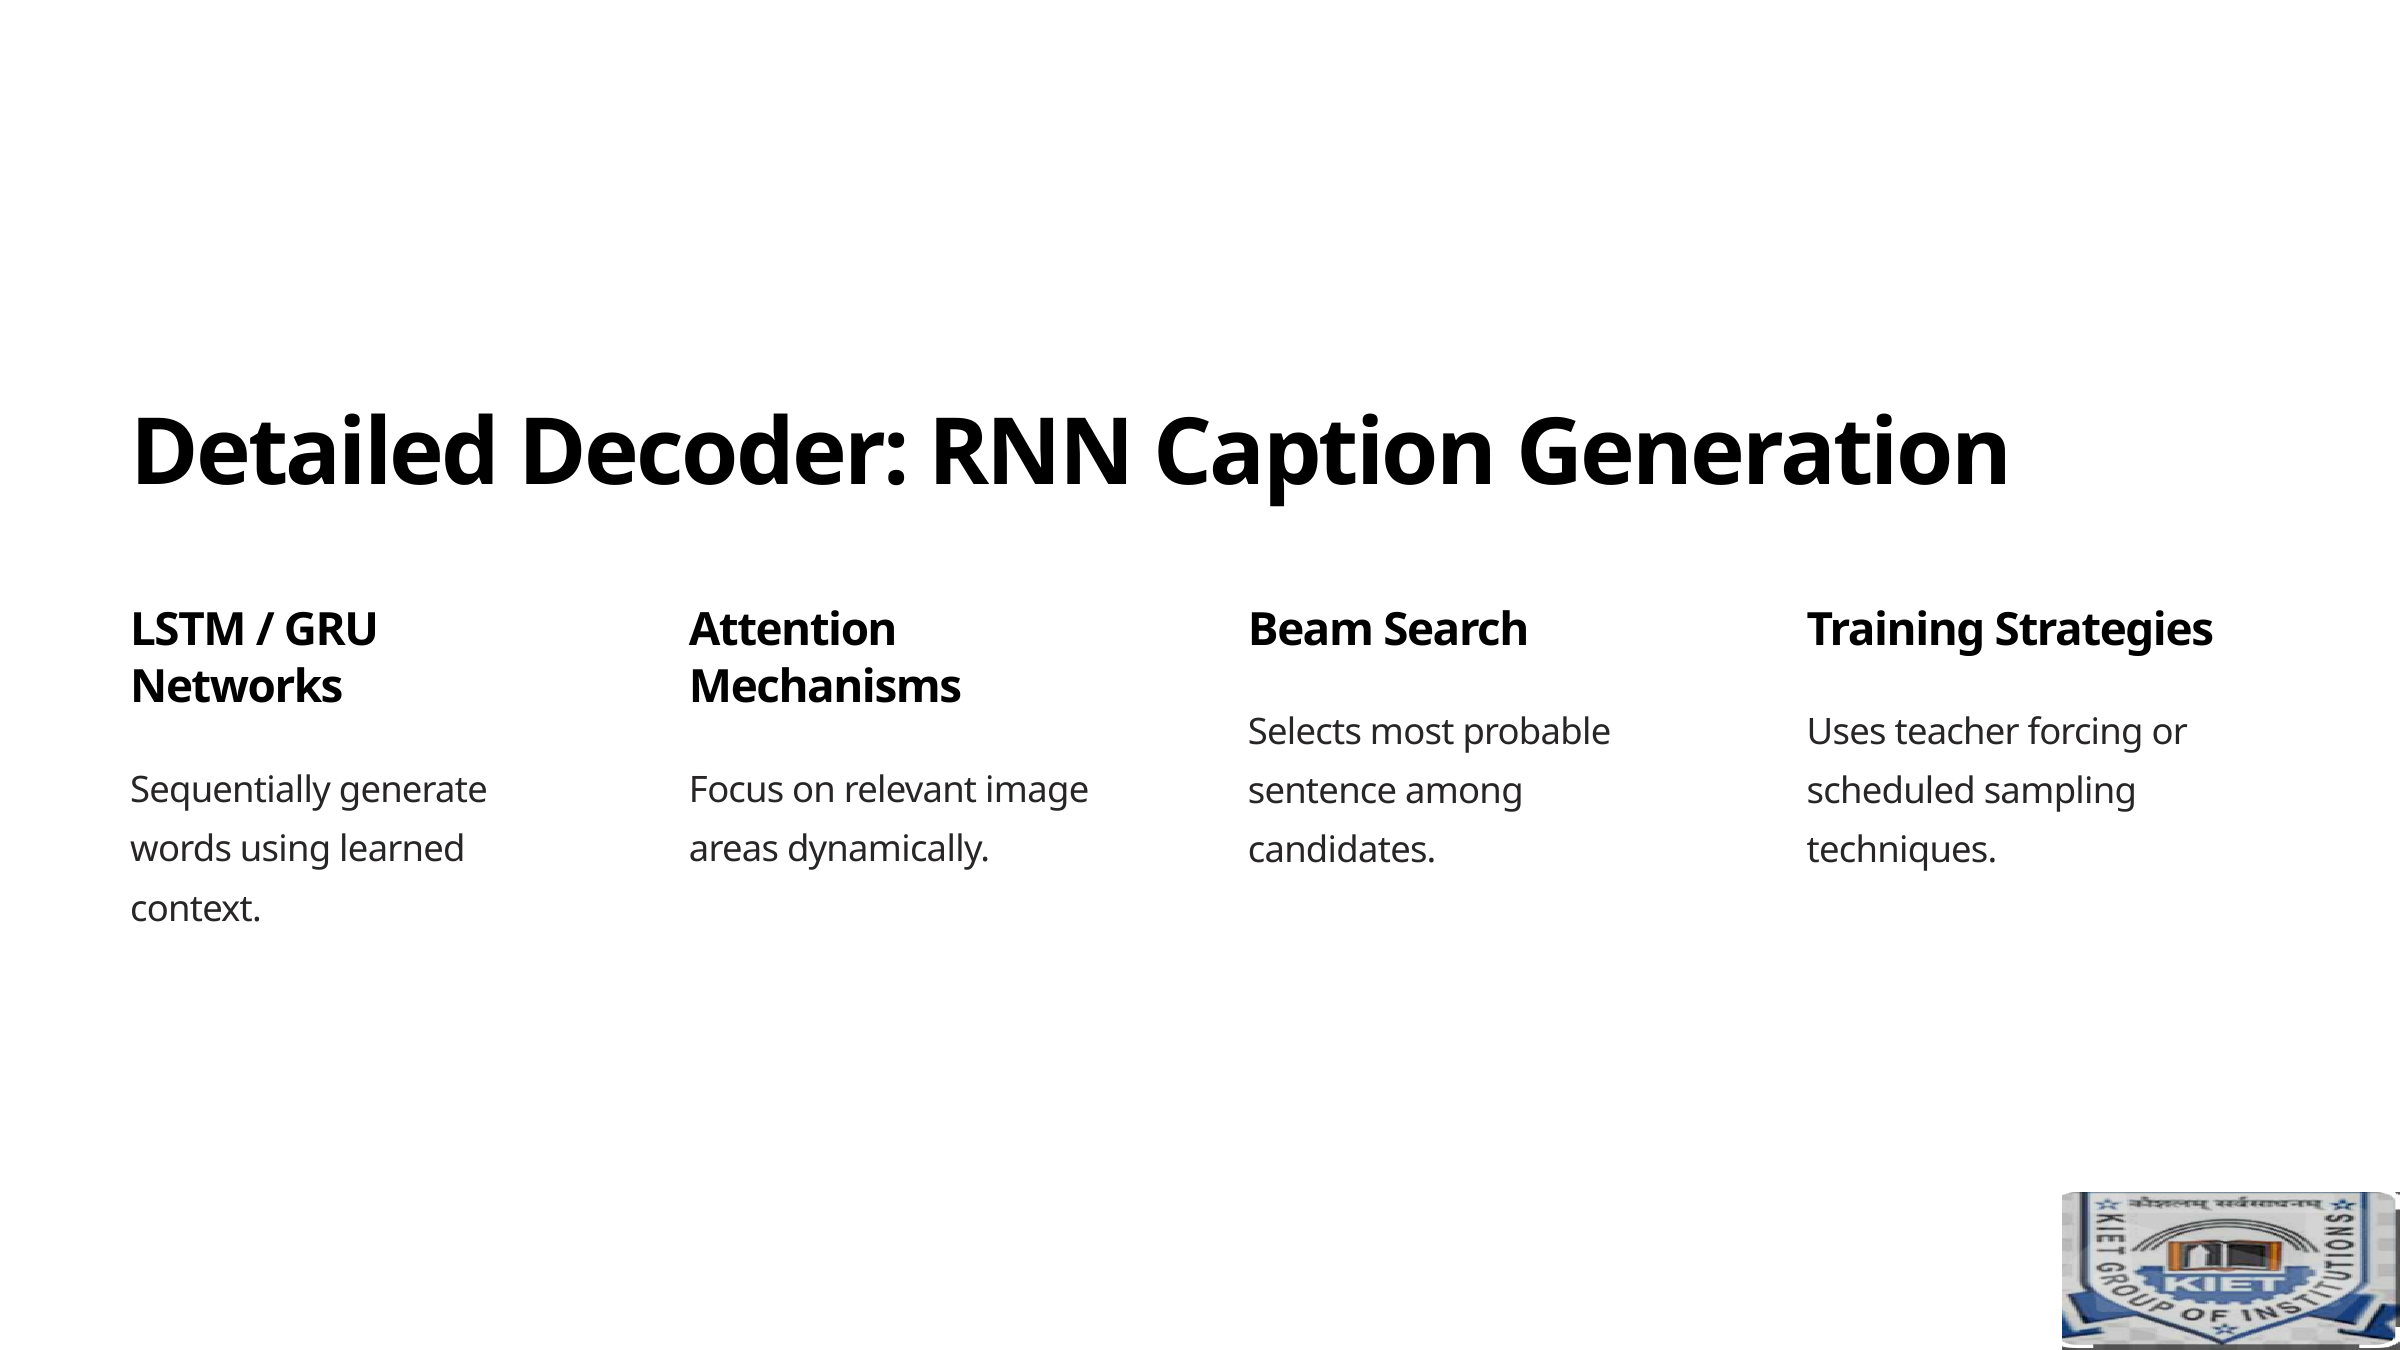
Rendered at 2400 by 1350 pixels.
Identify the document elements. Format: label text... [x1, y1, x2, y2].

text_box Selects most probable sentence among candidates. [1247, 692, 1715, 871]
text_box LSTM / GRU Networks [130, 596, 597, 714]
text_box Attention Mechanisms [688, 596, 1156, 714]
text_box Focus on relevant image areas dynamically. [688, 750, 1156, 870]
text_box Sequentially generate words using learned context. [130, 750, 597, 929]
picture [2062, 1192, 2400, 1350]
text_box Uses teacher forcing or scheduled sampling techniques. [1806, 692, 2274, 871]
text_box Detailed Decoder: RNN Caption Generation [130, 387, 1962, 504]
text_box Beam Search [1247, 596, 1713, 655]
text_box Training Strategies [1806, 596, 2272, 655]
